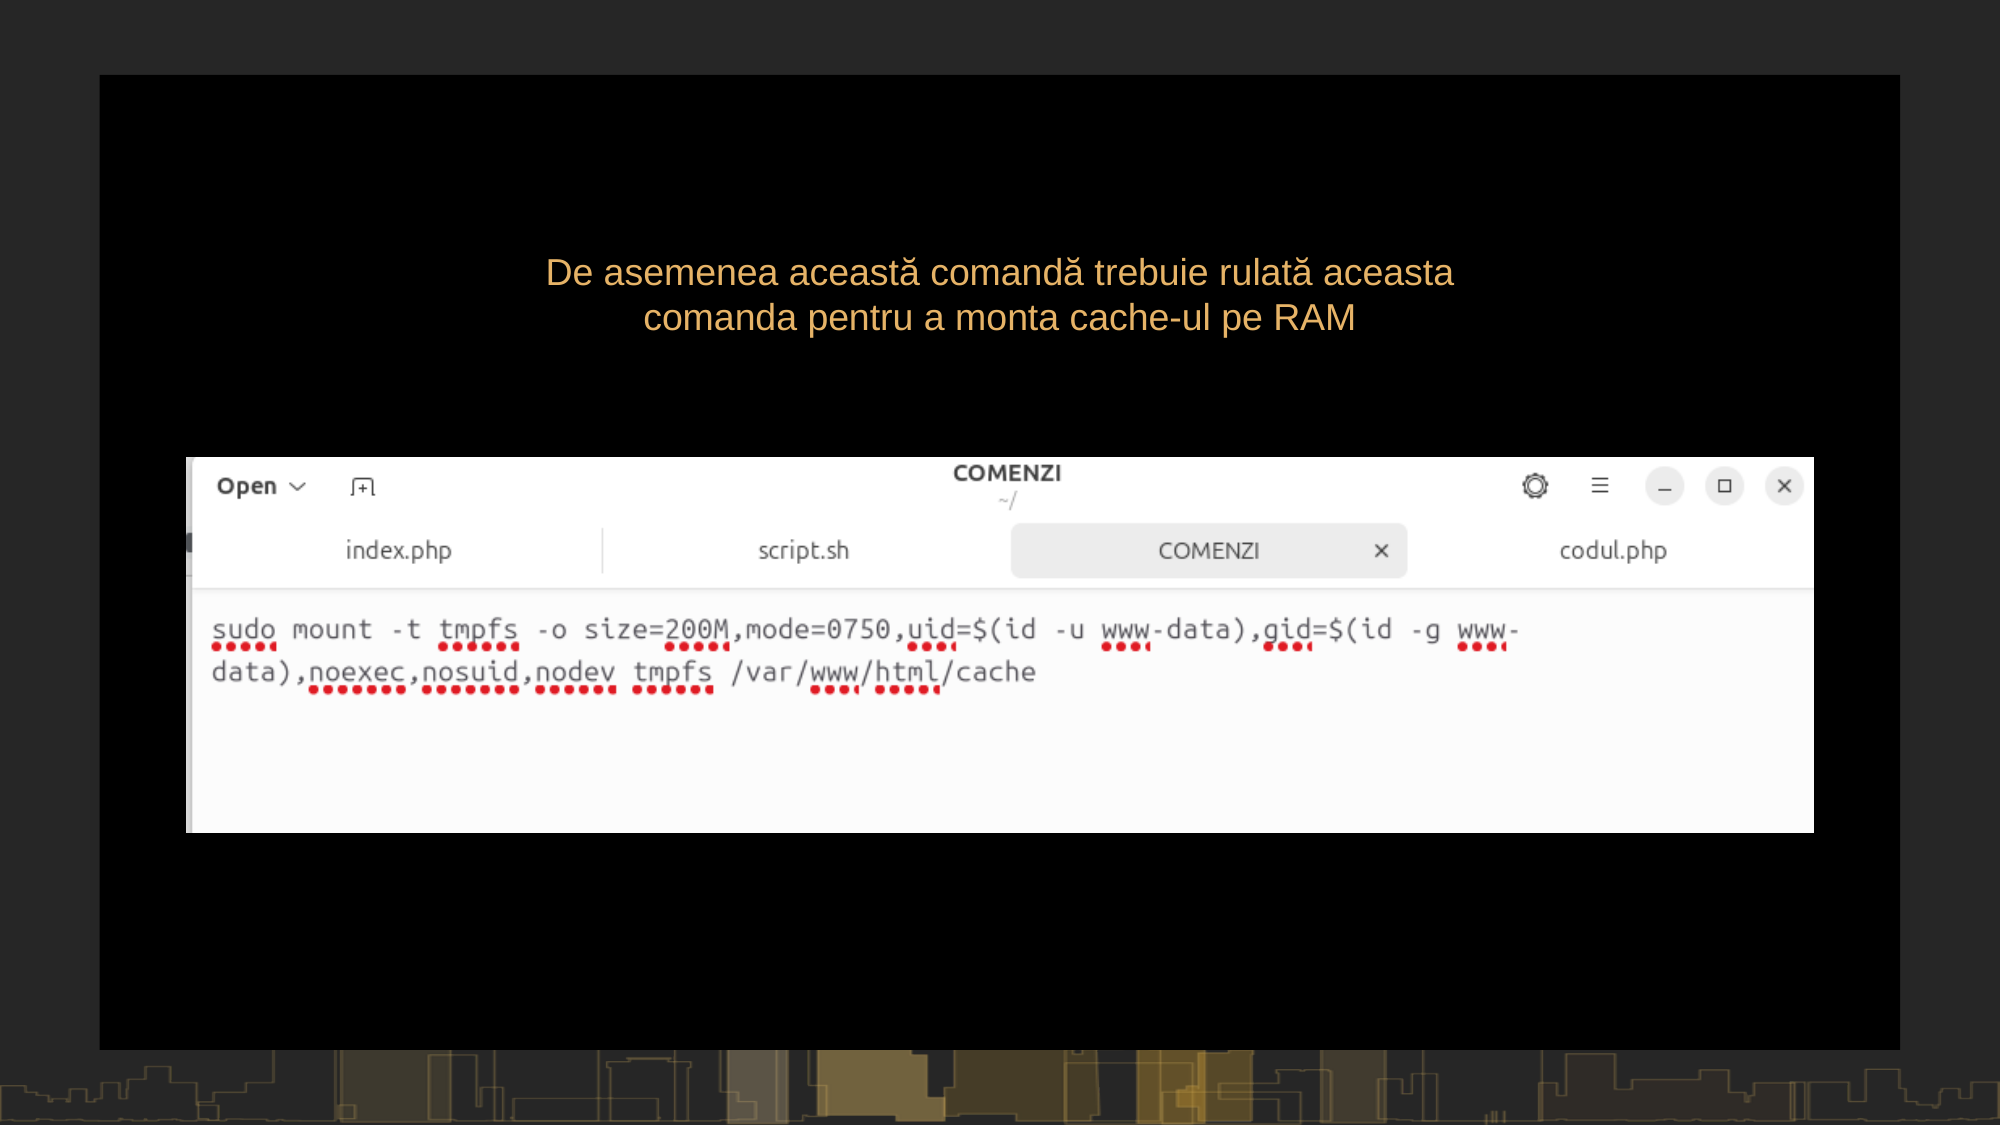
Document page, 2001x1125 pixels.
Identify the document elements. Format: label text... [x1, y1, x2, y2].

picture [0, 933, 2000, 1125]
text_box De asemenea această comandă trebuie rulată aceasta comanda pentru a monta cache-ul pe RAM [461, 240, 1539, 346]
picture [186, 457, 1814, 833]
